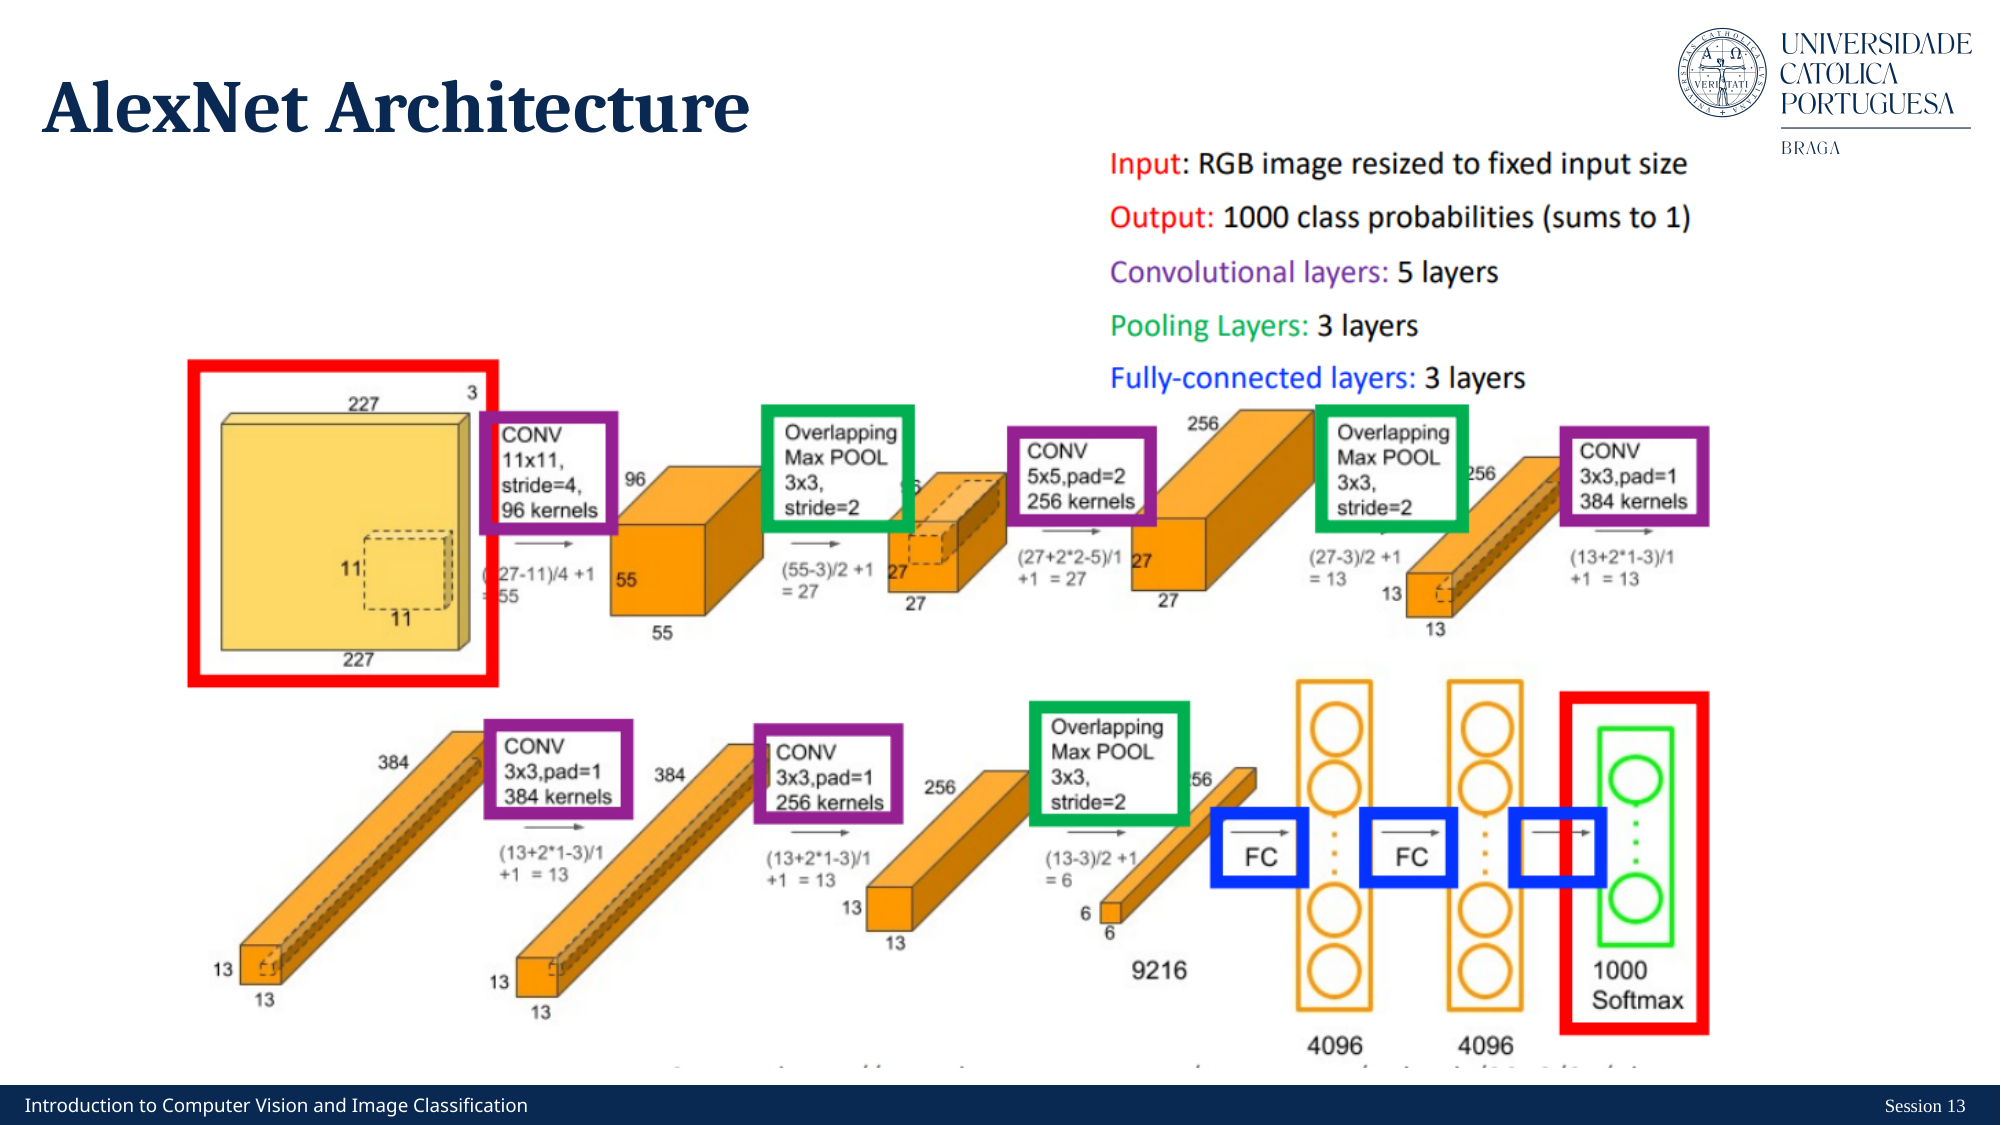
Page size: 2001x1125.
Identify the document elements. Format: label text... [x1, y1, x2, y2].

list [174, 145, 1725, 1068]
picture [1672, 18, 1982, 163]
text_box Session 13 [1126, 1086, 1981, 1125]
title AlexNet Architecture [27, 0, 1753, 218]
text_box Introduction to Computer Vision and Image Classification [9, 1086, 1126, 1125]
text_box [0, 1085, 2000, 1125]
